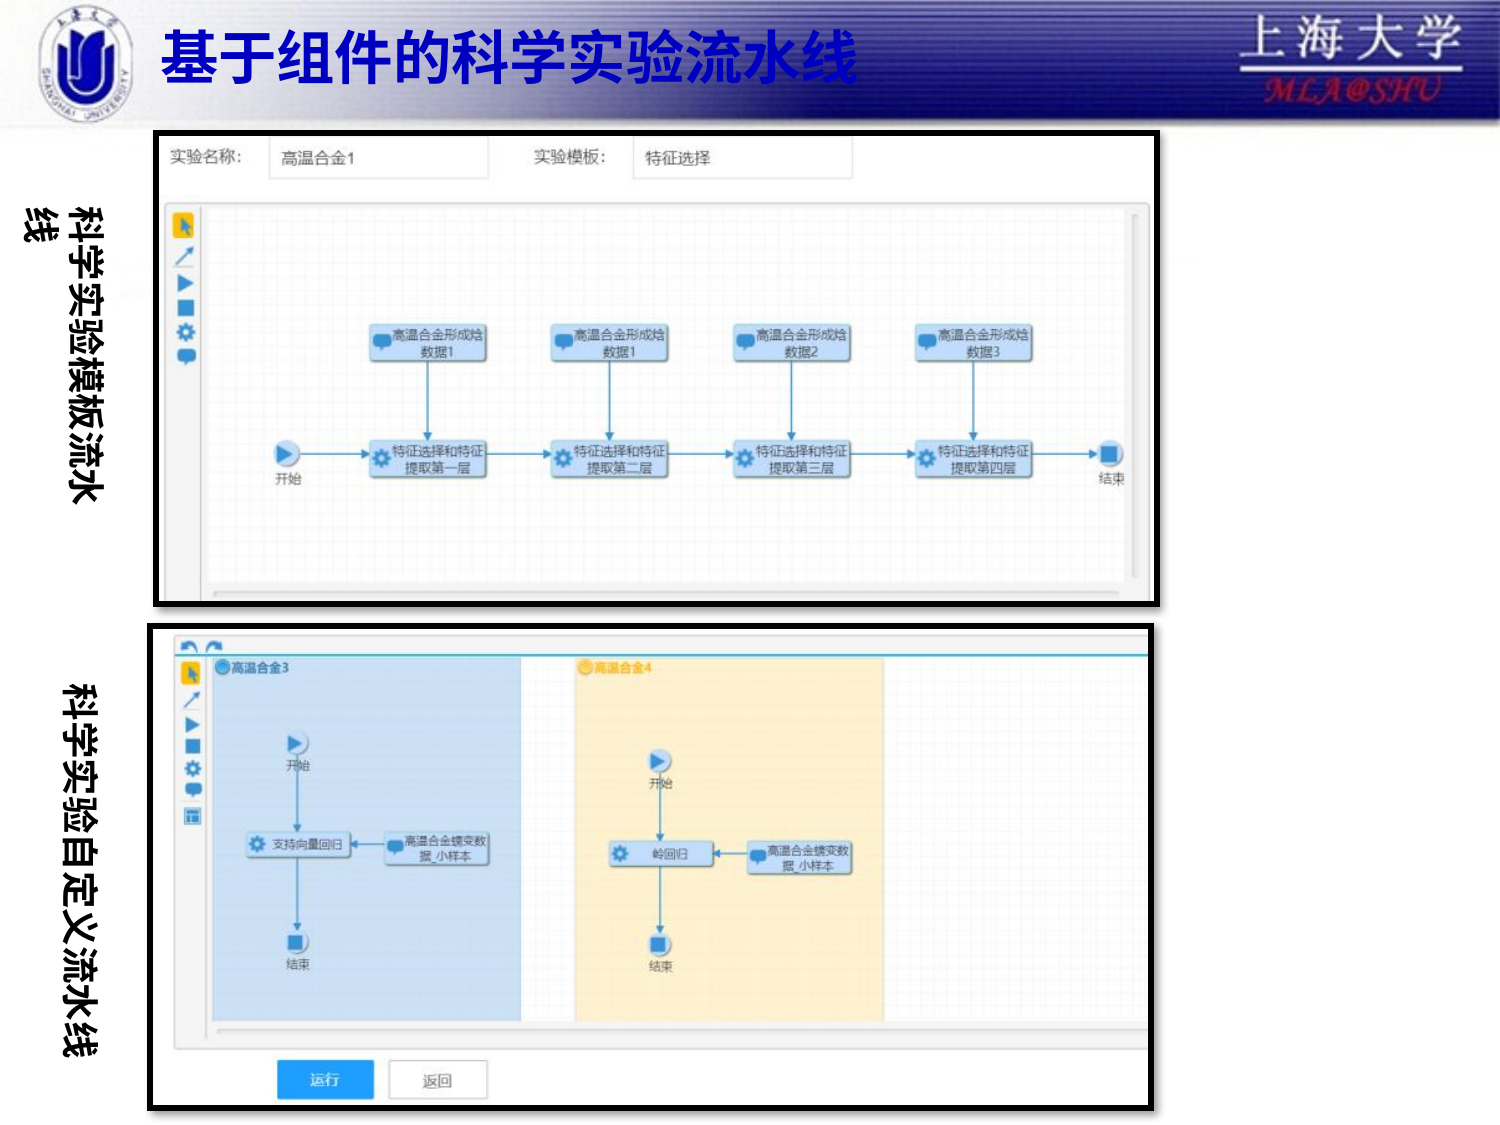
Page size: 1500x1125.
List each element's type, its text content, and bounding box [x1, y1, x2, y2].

title 基于组件的科学实验流水线 [145, 0, 1496, 113]
text_box 科学实验自定义流水线 [35, 668, 112, 1082]
text_box 科学实验模板流水线 [41, 191, 117, 546]
picture [0, 0, 1500, 1125]
